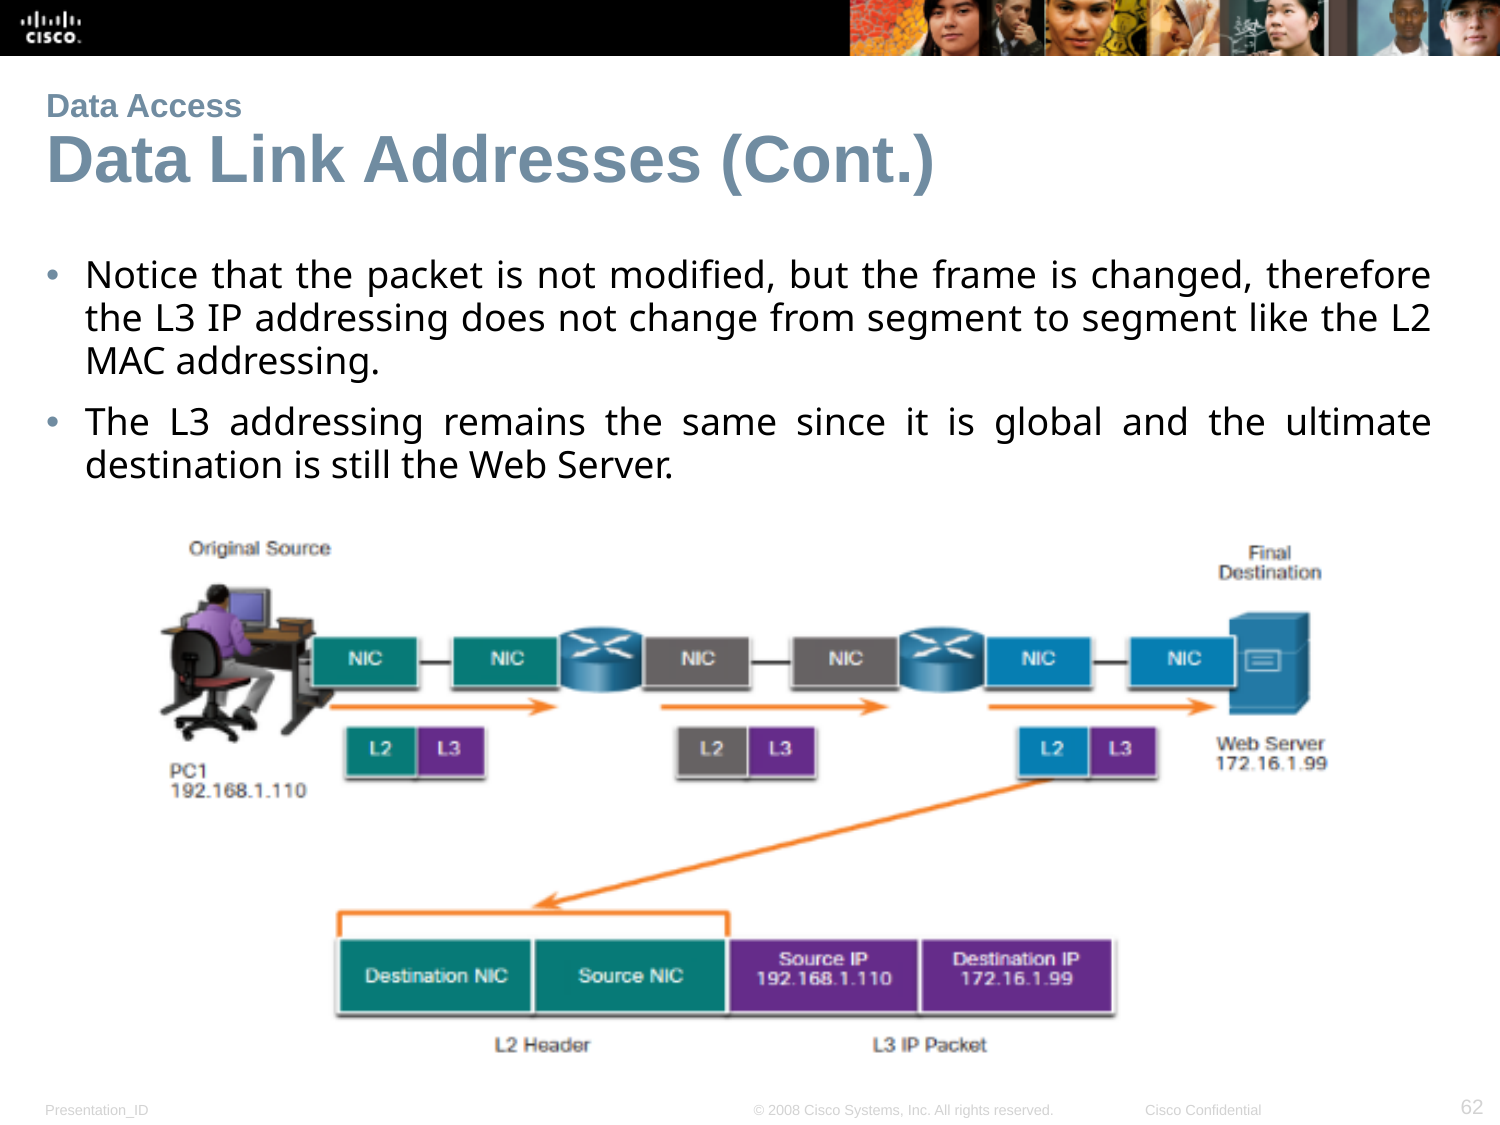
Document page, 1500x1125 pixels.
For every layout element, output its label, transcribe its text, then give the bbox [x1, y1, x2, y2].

list Notice that the packet is not modified, but the frame is changed, therefore the L3 IP addressing does not change from segment to segment like the L2 MAC addressing. The L3 addressing remains the same since it is global and the ultimate destination is still the Web Server. [32, 247, 1447, 446]
picture [0, 0, 1500, 56]
picture [155, 533, 1348, 1055]
title Data Access Data Link Addresses (Cont.) [32, 62, 1057, 204]
